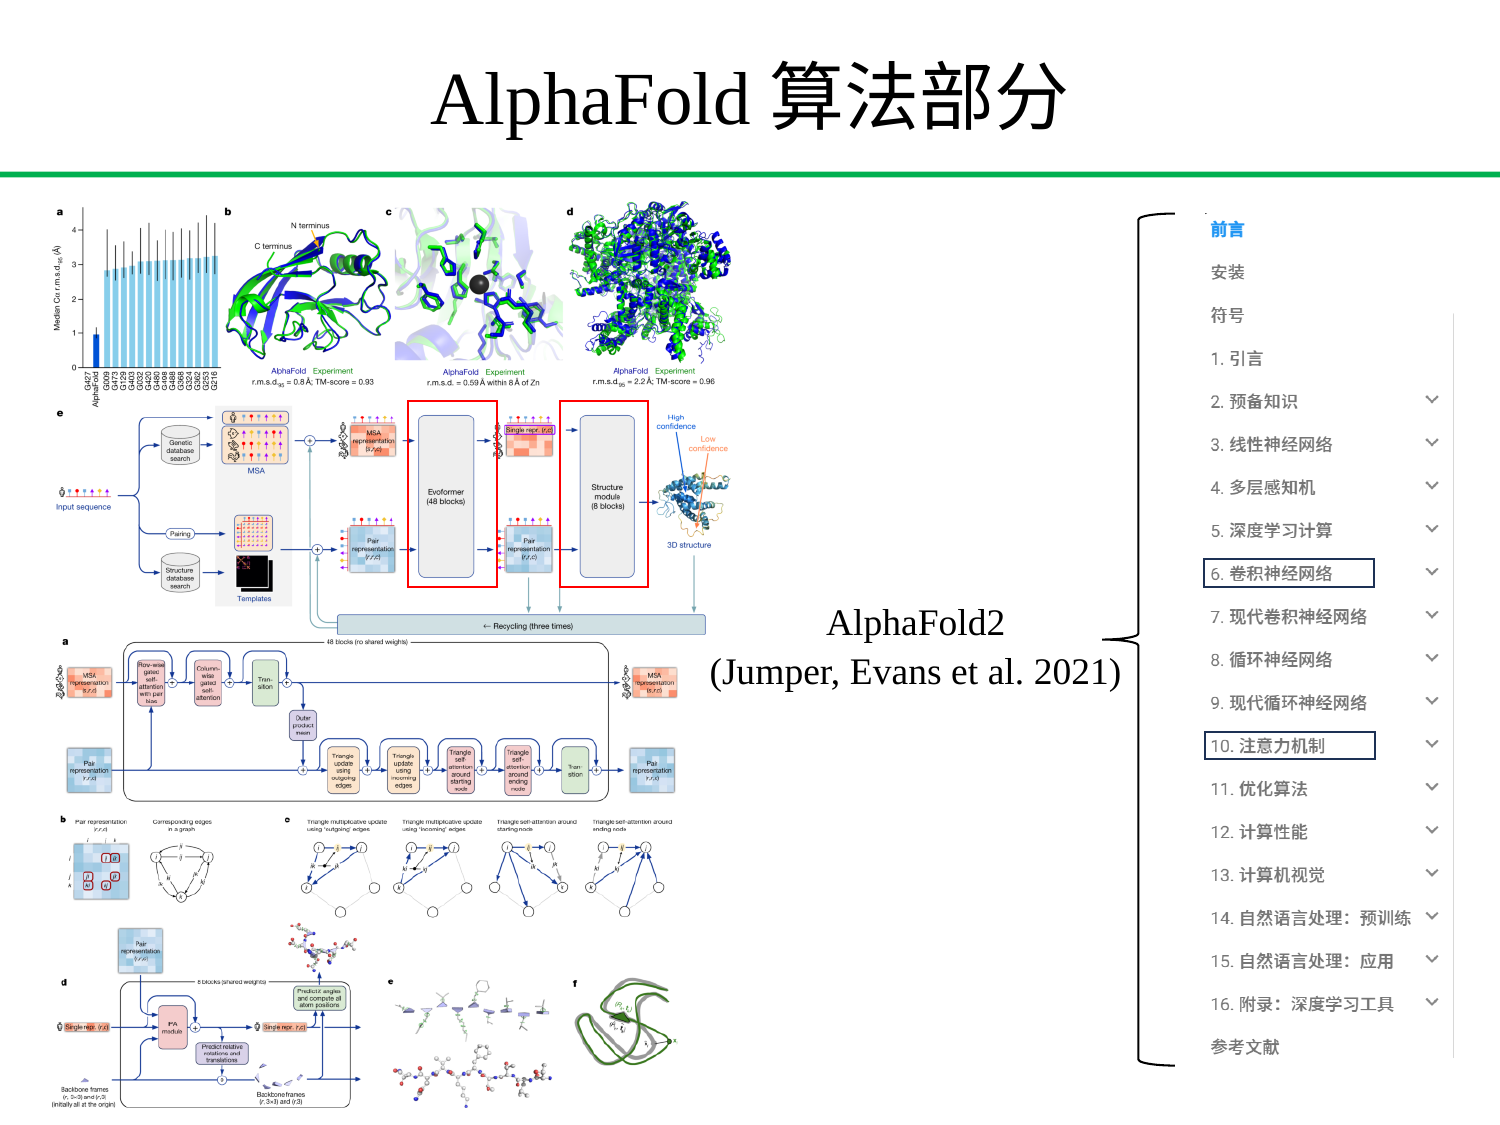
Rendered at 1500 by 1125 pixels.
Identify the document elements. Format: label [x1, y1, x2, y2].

picture [52, 639, 678, 1108]
text_box [0, 41, 1500, 178]
text_box [1102, 213, 1454, 1066]
picture [52, 201, 731, 635]
text_box [693, 590, 1139, 701]
